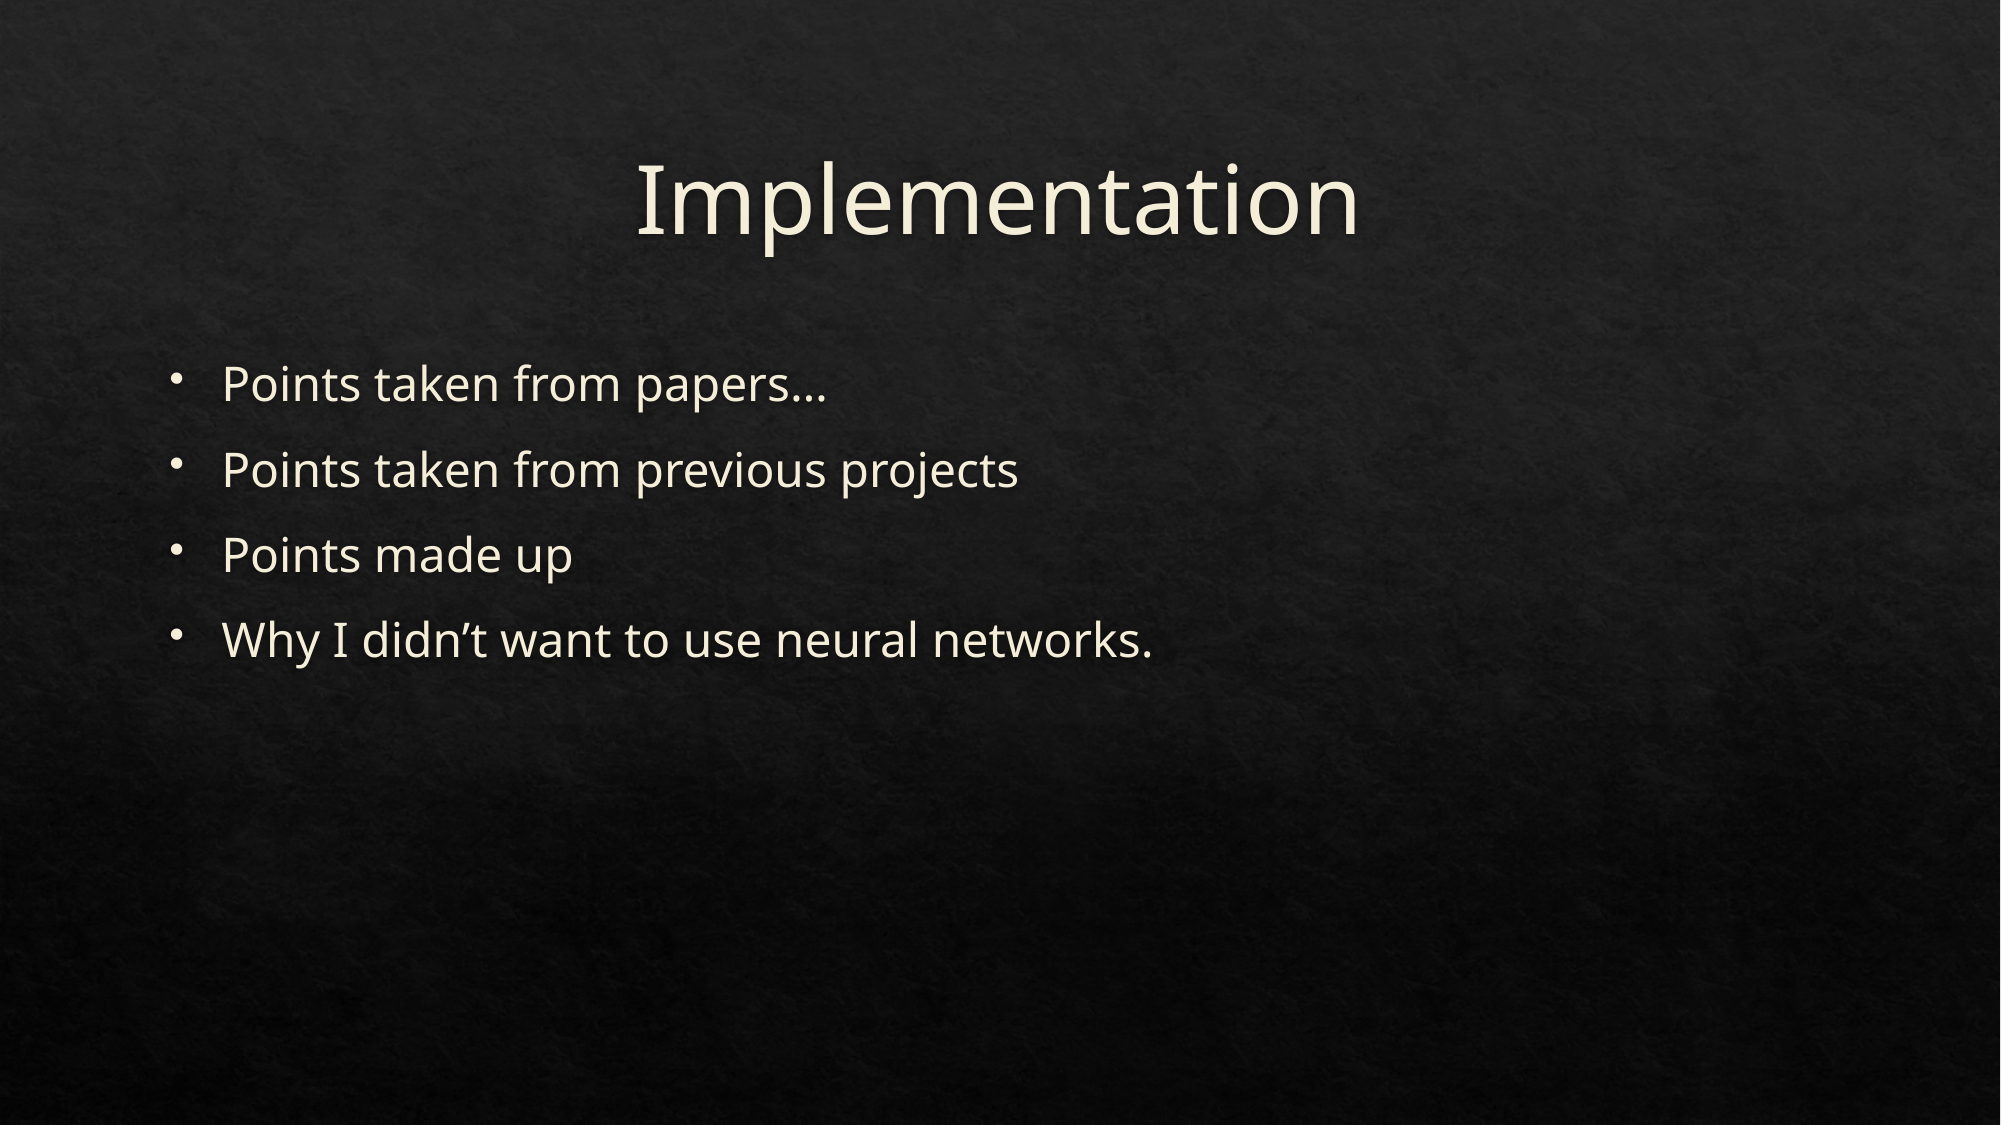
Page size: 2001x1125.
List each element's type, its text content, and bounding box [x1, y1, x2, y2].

list Points taken from papers… Points taken from previous projects Points made up Why I didn’t want to use neural networks. [149, 340, 1849, 950]
title Implementation [149, 99, 1849, 307]
